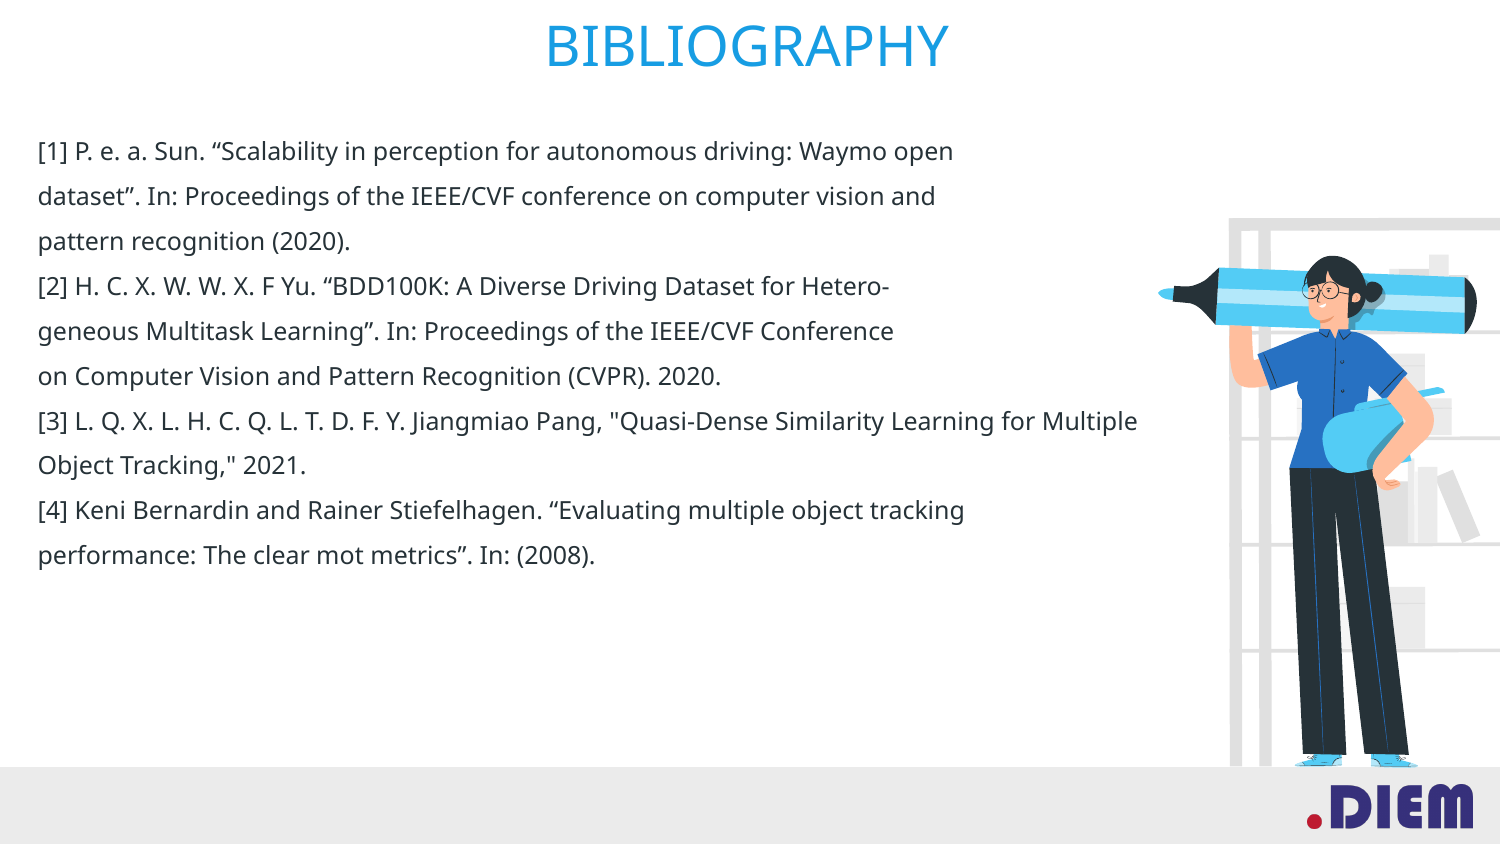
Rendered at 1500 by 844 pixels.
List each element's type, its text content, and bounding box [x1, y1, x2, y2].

title BIBLIOGRAPHY [114, 17, 1379, 71]
list [1] P. e. a. Sun. “Scalability in perception for autonomous driving: Waymo open dataset”. In: Proceedings of the IEEE/CVF conference on computer vision and pattern recognition (2020). [2] H. C. X. W. W. X. F Yu. “BDD100K: A Diverse Driving Dataset for Hetero- geneous Multitask Learning”. In: Proceedings of the IEEE/CVF Conference on Computer Vision and Pattern Recognition (CVPR). 2020. [3] L. Q. X. L. H. C. Q. L. T. D. F. Y. Jiangmiao Pang, "Quasi-Dense Similarity Learning for Multiple Object Tracking," 2021. [4] Keni Bernardin and Rainer Stiefelhagen. “Evaluating multiple object tracking performance: The clear mot metrics”. In: (2008). [22, 106, 1157, 759]
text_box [1157, 217, 1500, 768]
picture [1307, 784, 1473, 829]
